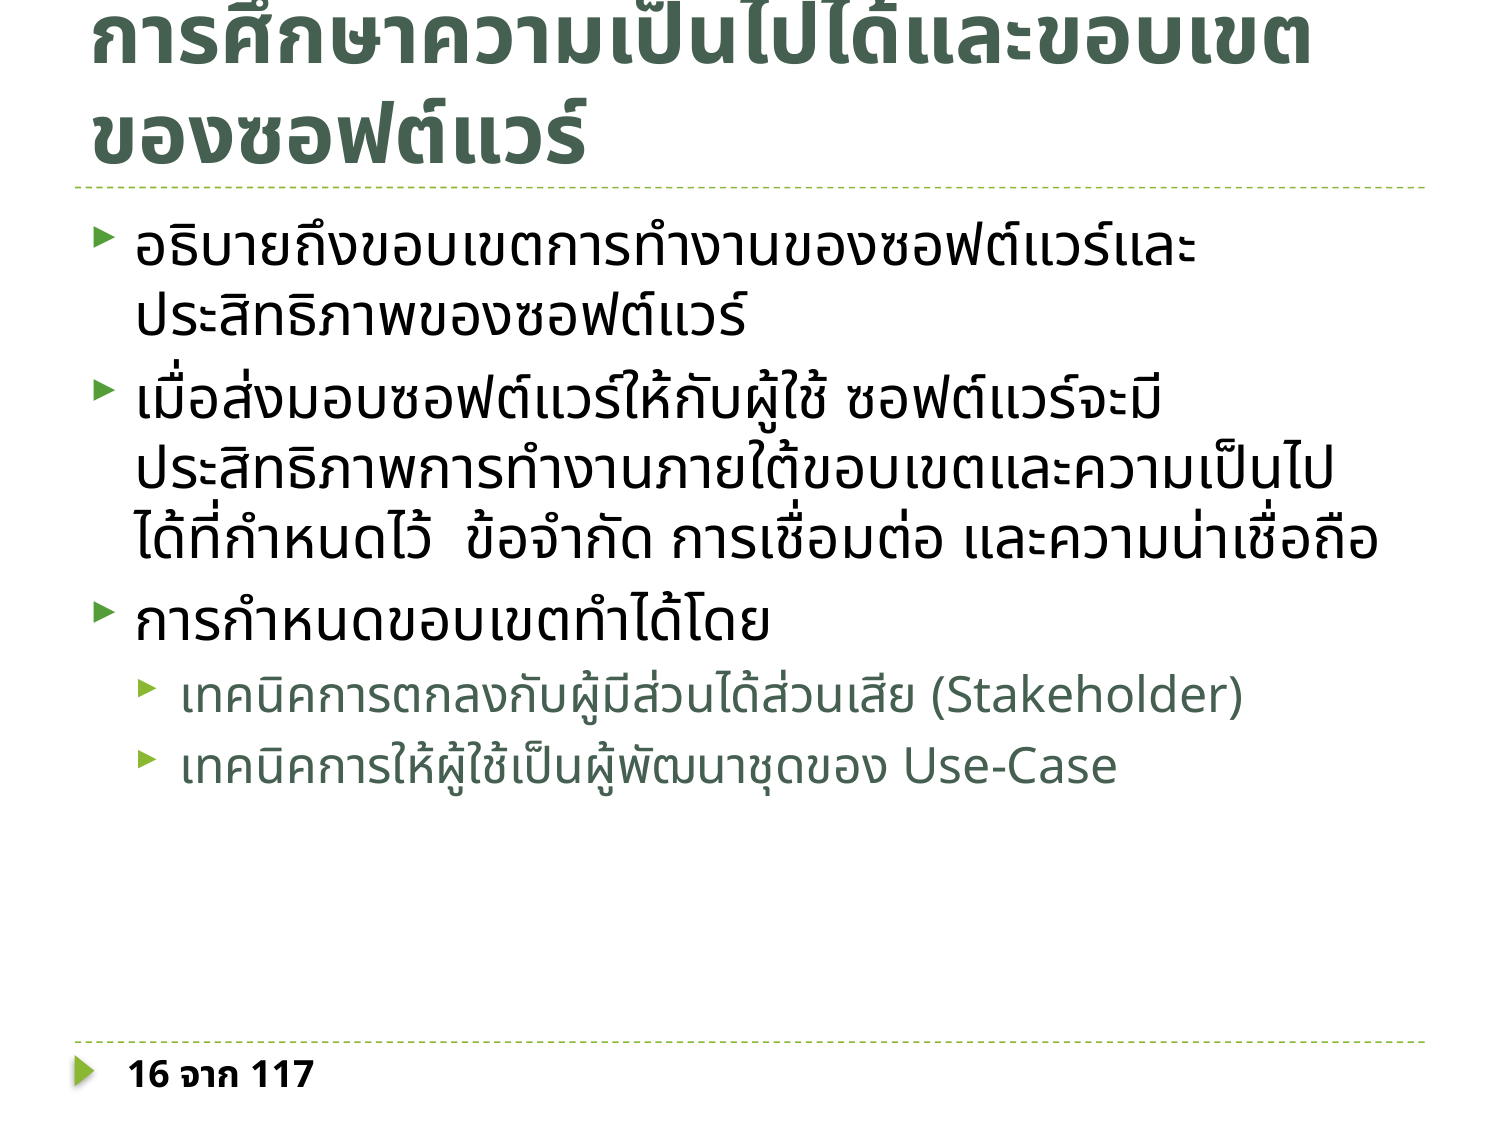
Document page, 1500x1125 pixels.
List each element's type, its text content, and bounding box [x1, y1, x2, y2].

list อธิบายถึงขอบเขตการทำงานของซอฟต์แวร์และประสิทธิภาพของซอฟต์แวร์ เมื่อส่งมอบซอฟต์แวร์ให้กับผู้ใช้ ซอฟต์แวร์จะมีประสิทธิภาพการทำงานภายใต้ขอบเขตและความเป็นไปได้ที่กำหนดไว้ ข้อจำกัด การเชื่อมต่อ และความน่าเชื่อถือ การกำหนดขอบเขตทำได้โดย เทคนิคการตกลงกับผู้มีส่วนได้ส่วนเสีย (Stakeholder) เทคนิคการให้ผู้ใช้เป็นผู้พัฒนาชุดของ Use-Case [75, 200, 1425, 1010]
slide_number 16 จาก 117 [112, 1042, 438, 1103]
title การศึกษาความเป็นไปได้และขอบเขตของซอฟต์แวร์ [75, 24, 1425, 188]
